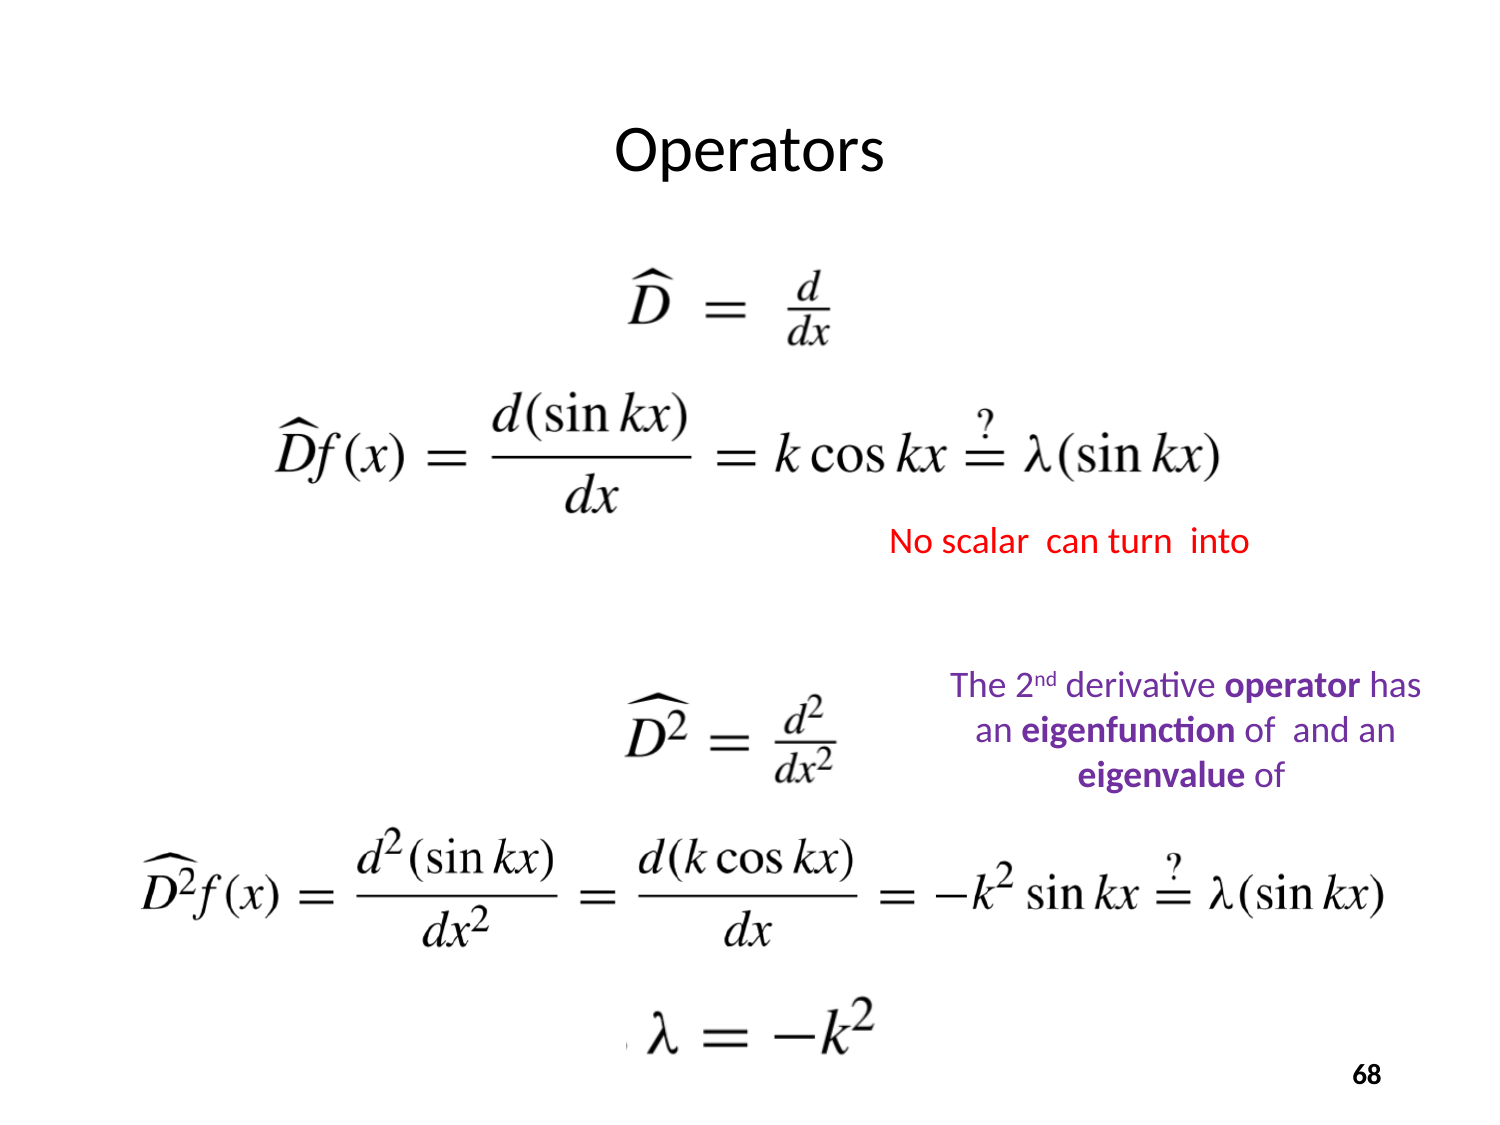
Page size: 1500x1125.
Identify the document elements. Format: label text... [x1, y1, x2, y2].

slide_number 68 [1059, 1042, 1397, 1103]
picture [626, 256, 844, 357]
picture [626, 982, 890, 1078]
picture [616, 678, 854, 795]
picture [131, 812, 1397, 964]
picture [256, 362, 1244, 531]
title Operators [103, 59, 1397, 241]
